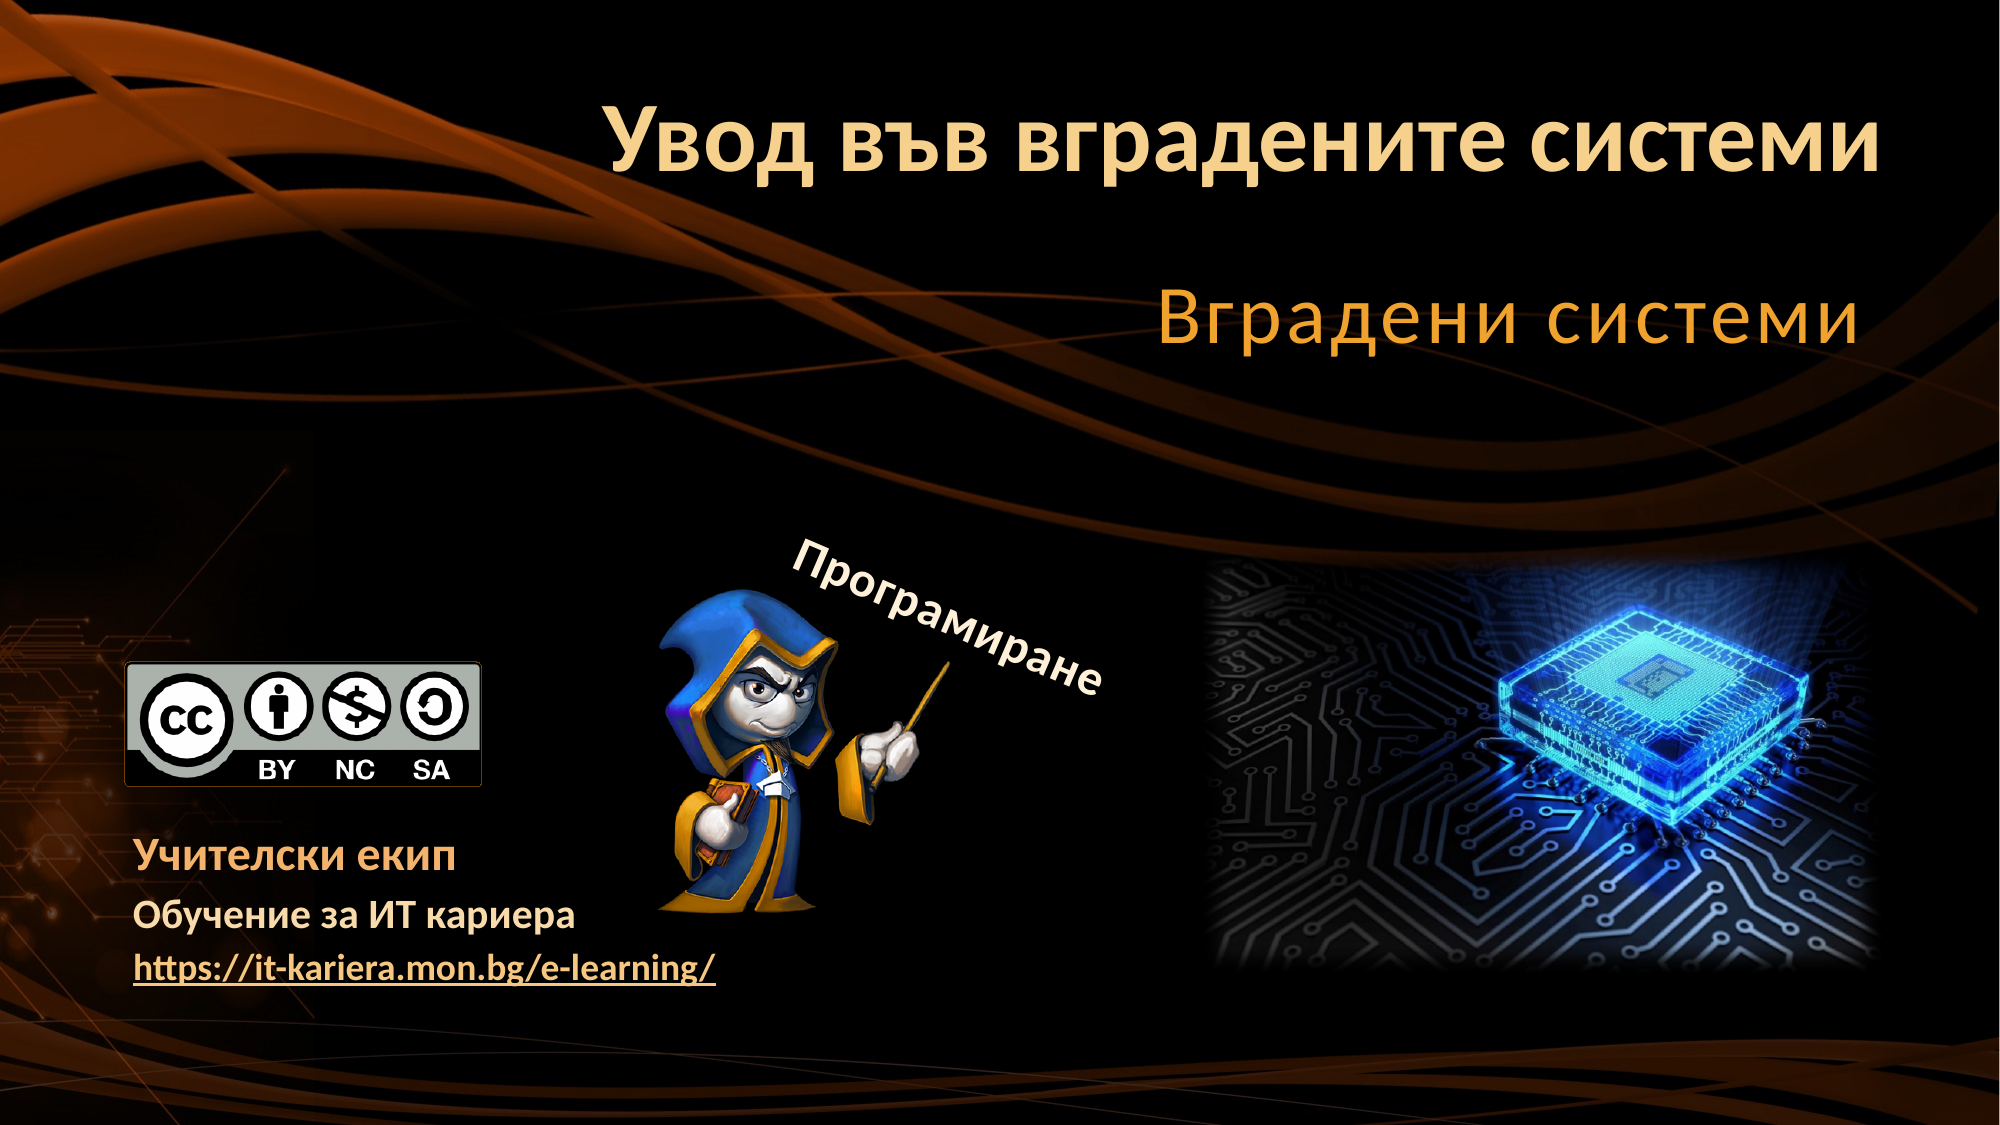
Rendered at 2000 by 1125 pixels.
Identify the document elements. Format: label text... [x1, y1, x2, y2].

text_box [124, 587, 953, 1002]
text_box Програмиране [736, 502, 1164, 737]
picture [0, 0, 2000, 1125]
subtitle Вградени системи [587, 254, 1885, 387]
title Увод във вградените системи [149, 75, 1885, 205]
